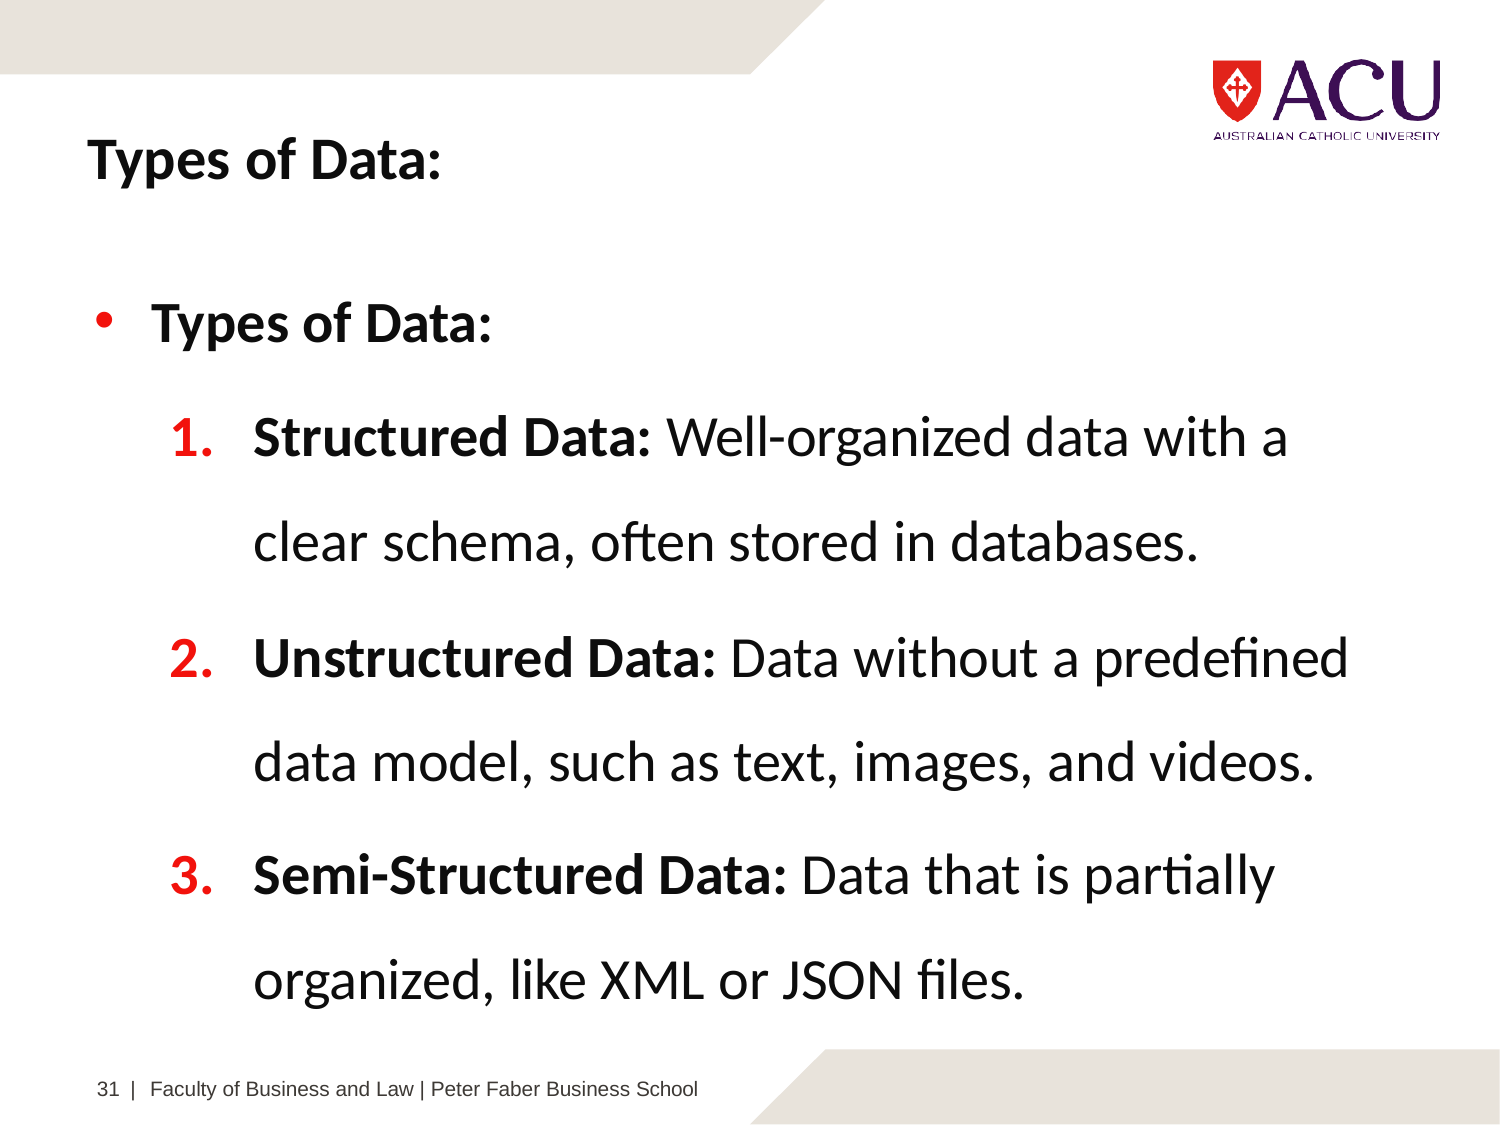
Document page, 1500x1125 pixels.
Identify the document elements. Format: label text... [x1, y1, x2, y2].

text_box Types of Data: Structured Data: Well-organized data with a clear schema, often stored in databases. Unstructured Data: Data without a predefined data model, such as text, images, and videos. Semi-Structured Data: Data that is partially organized, like XML or JSON files. [92, 240, 1416, 1012]
slide_number 31 | Faculty of Business and Law | Peter Faber Business School [90, 1075, 703, 1125]
title Types of Data: [85, 116, 1161, 307]
picture [1213, 59, 1440, 140]
